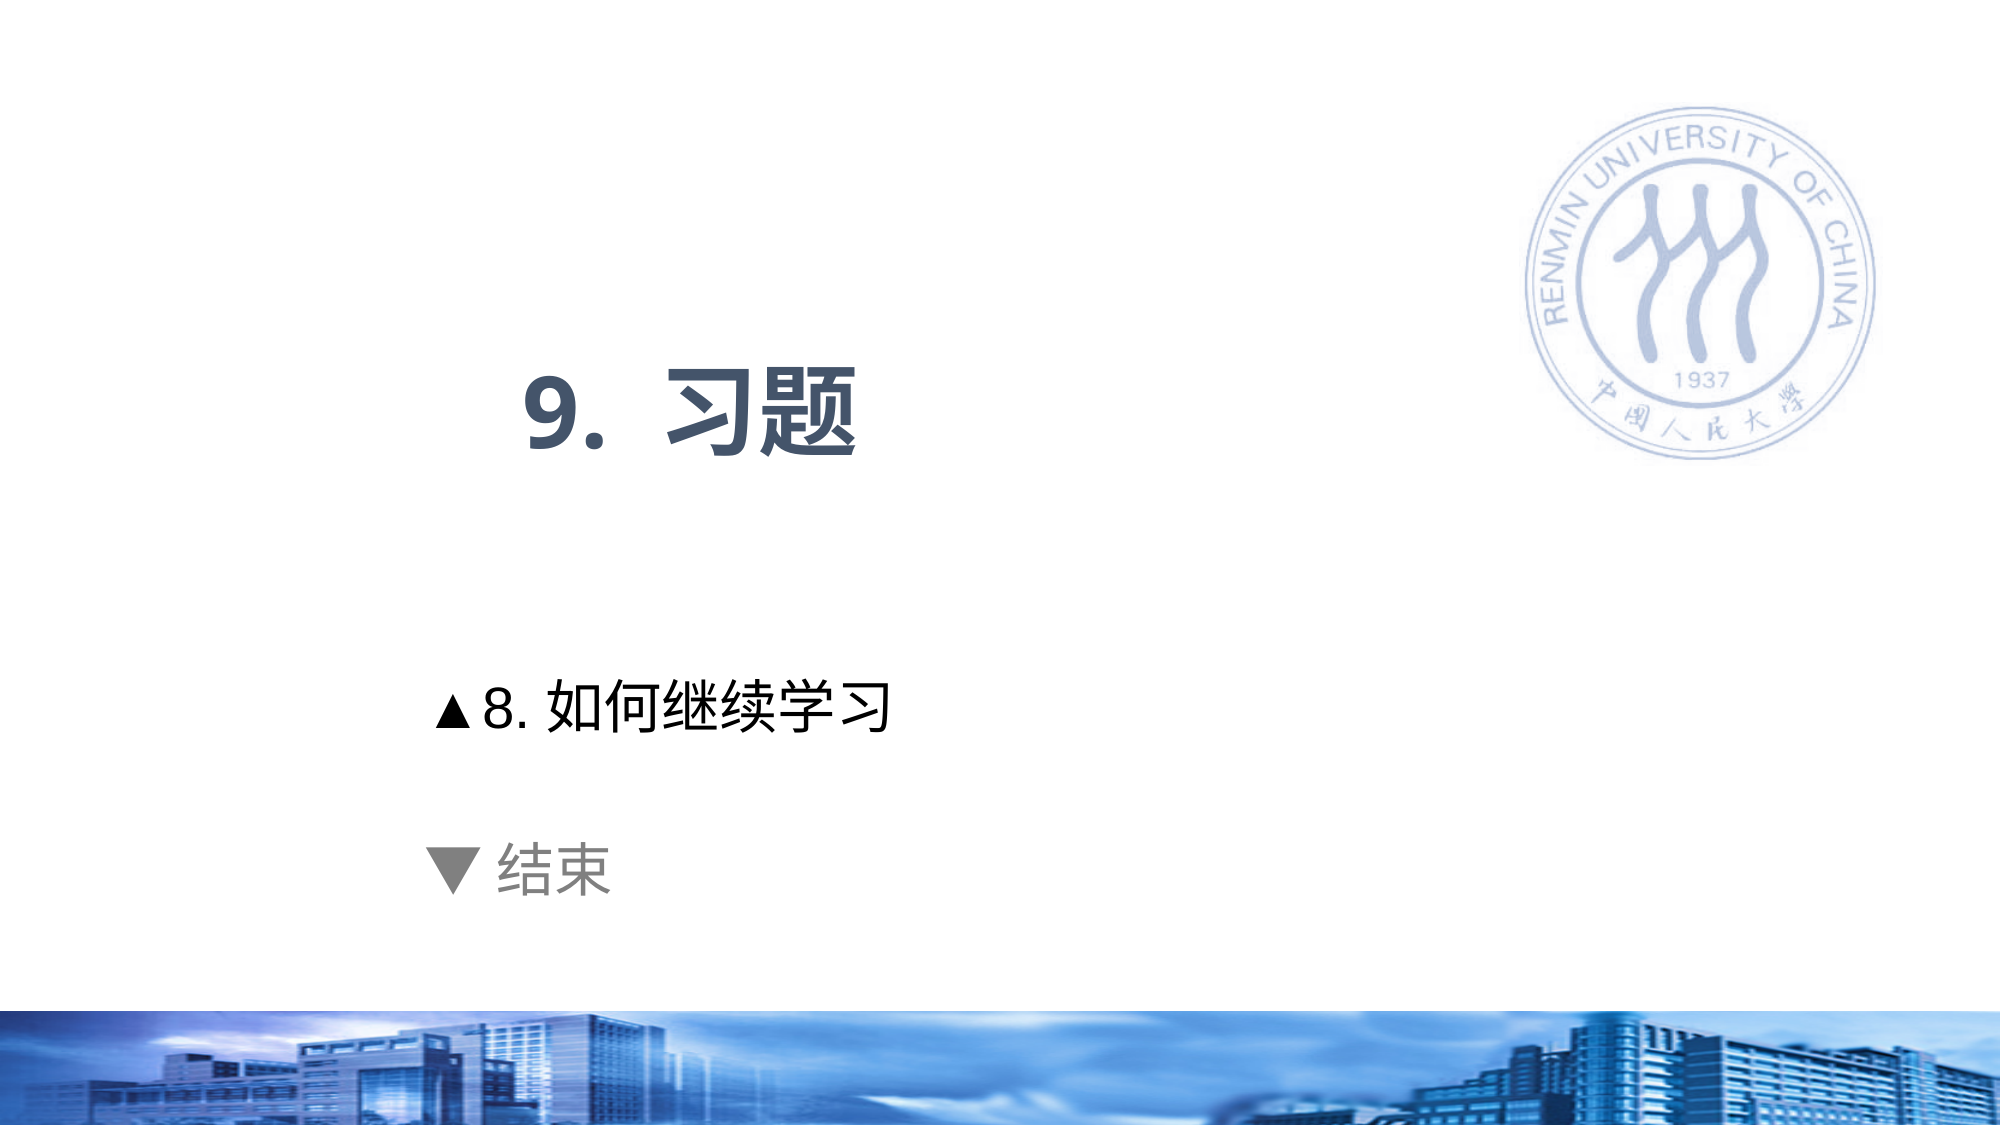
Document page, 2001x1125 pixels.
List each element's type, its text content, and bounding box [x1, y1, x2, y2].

picture [0, 1011, 2000, 1125]
title 9. 习题 [141, 314, 1241, 503]
subtitle ▲8.如何继续学习 ▼结束 [409, 662, 1237, 951]
